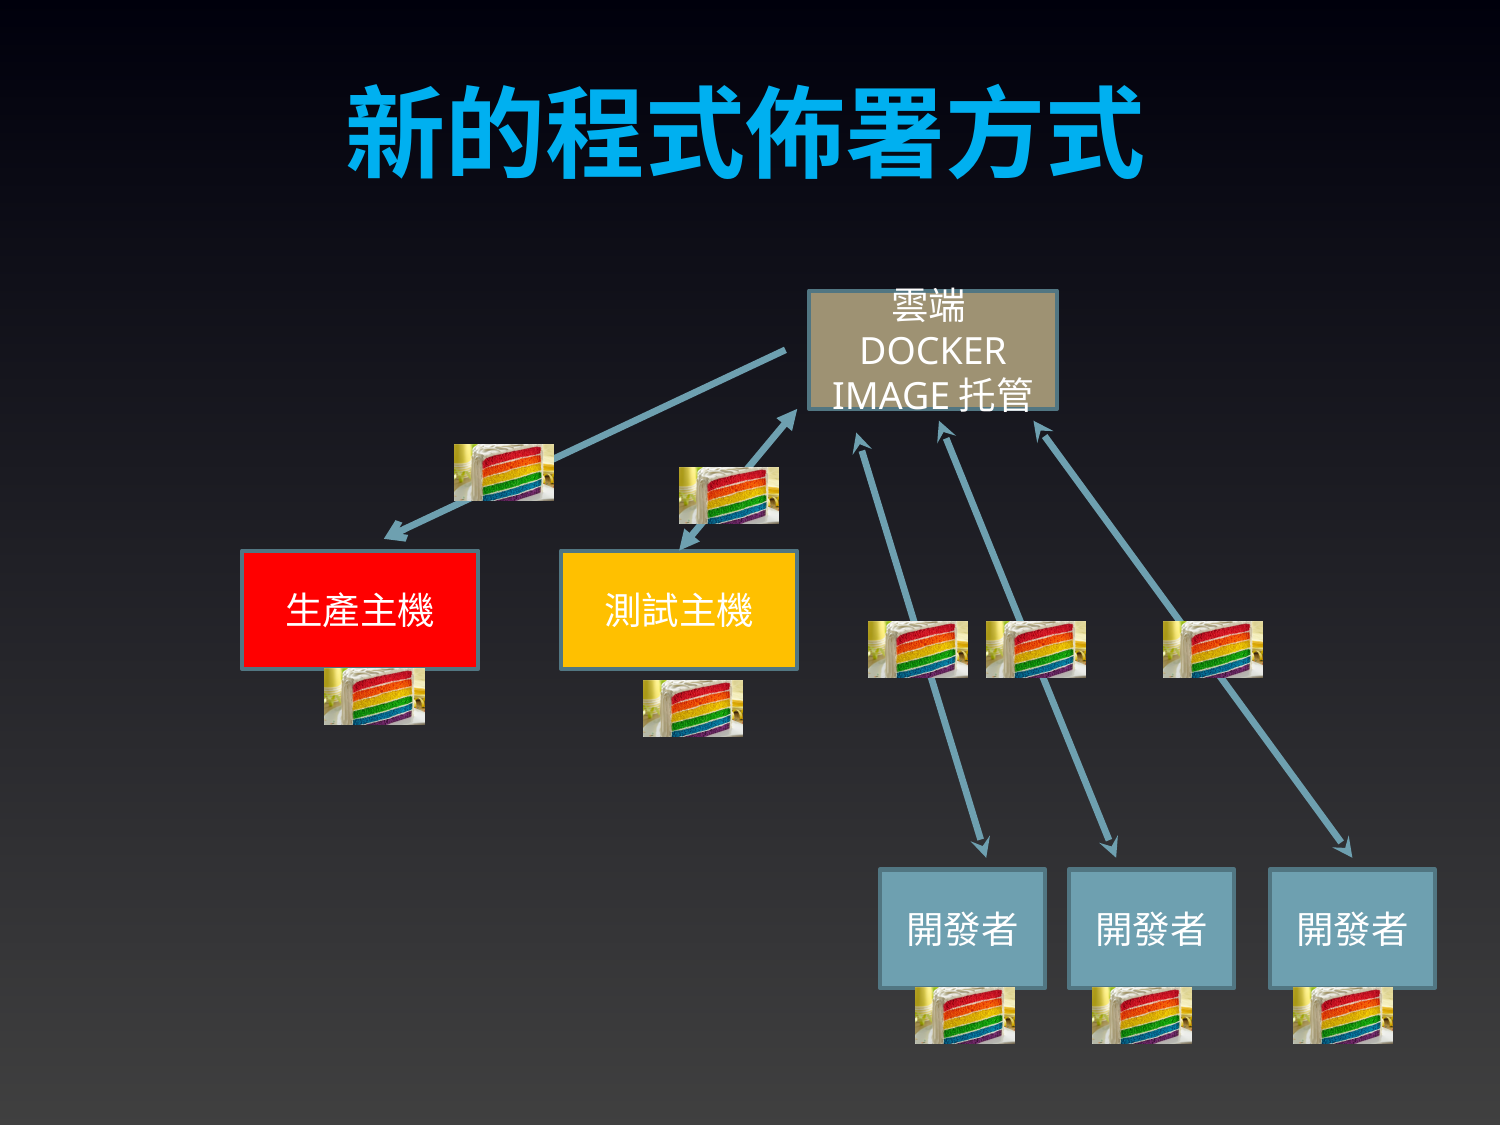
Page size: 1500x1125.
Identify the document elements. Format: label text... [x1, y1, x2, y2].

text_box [1117, 420, 1353, 859]
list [1292, 987, 1393, 1044]
picture [454, 444, 555, 501]
picture [324, 668, 425, 725]
text_box 生產主機 [240, 549, 480, 671]
text_box 開發者 [878, 876, 1047, 990]
picture [914, 987, 1015, 1044]
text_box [855, 432, 987, 859]
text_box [938, 420, 1117, 859]
picture [1092, 987, 1193, 1044]
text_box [383, 349, 786, 540]
picture [678, 467, 779, 525]
text_box 雲端DOCKER IMAGE托管 [807, 289, 1059, 411]
picture [1163, 621, 1263, 678]
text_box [791, 408, 798, 551]
text_box 測試主機 [559, 557, 799, 671]
picture [643, 680, 744, 737]
picture [985, 621, 1086, 678]
text_box 開發者 [1067, 876, 1236, 990]
picture [867, 621, 968, 678]
title 新的程式佈署方式 [330, 79, 1185, 181]
text_box 開發者 [1268, 867, 1437, 990]
